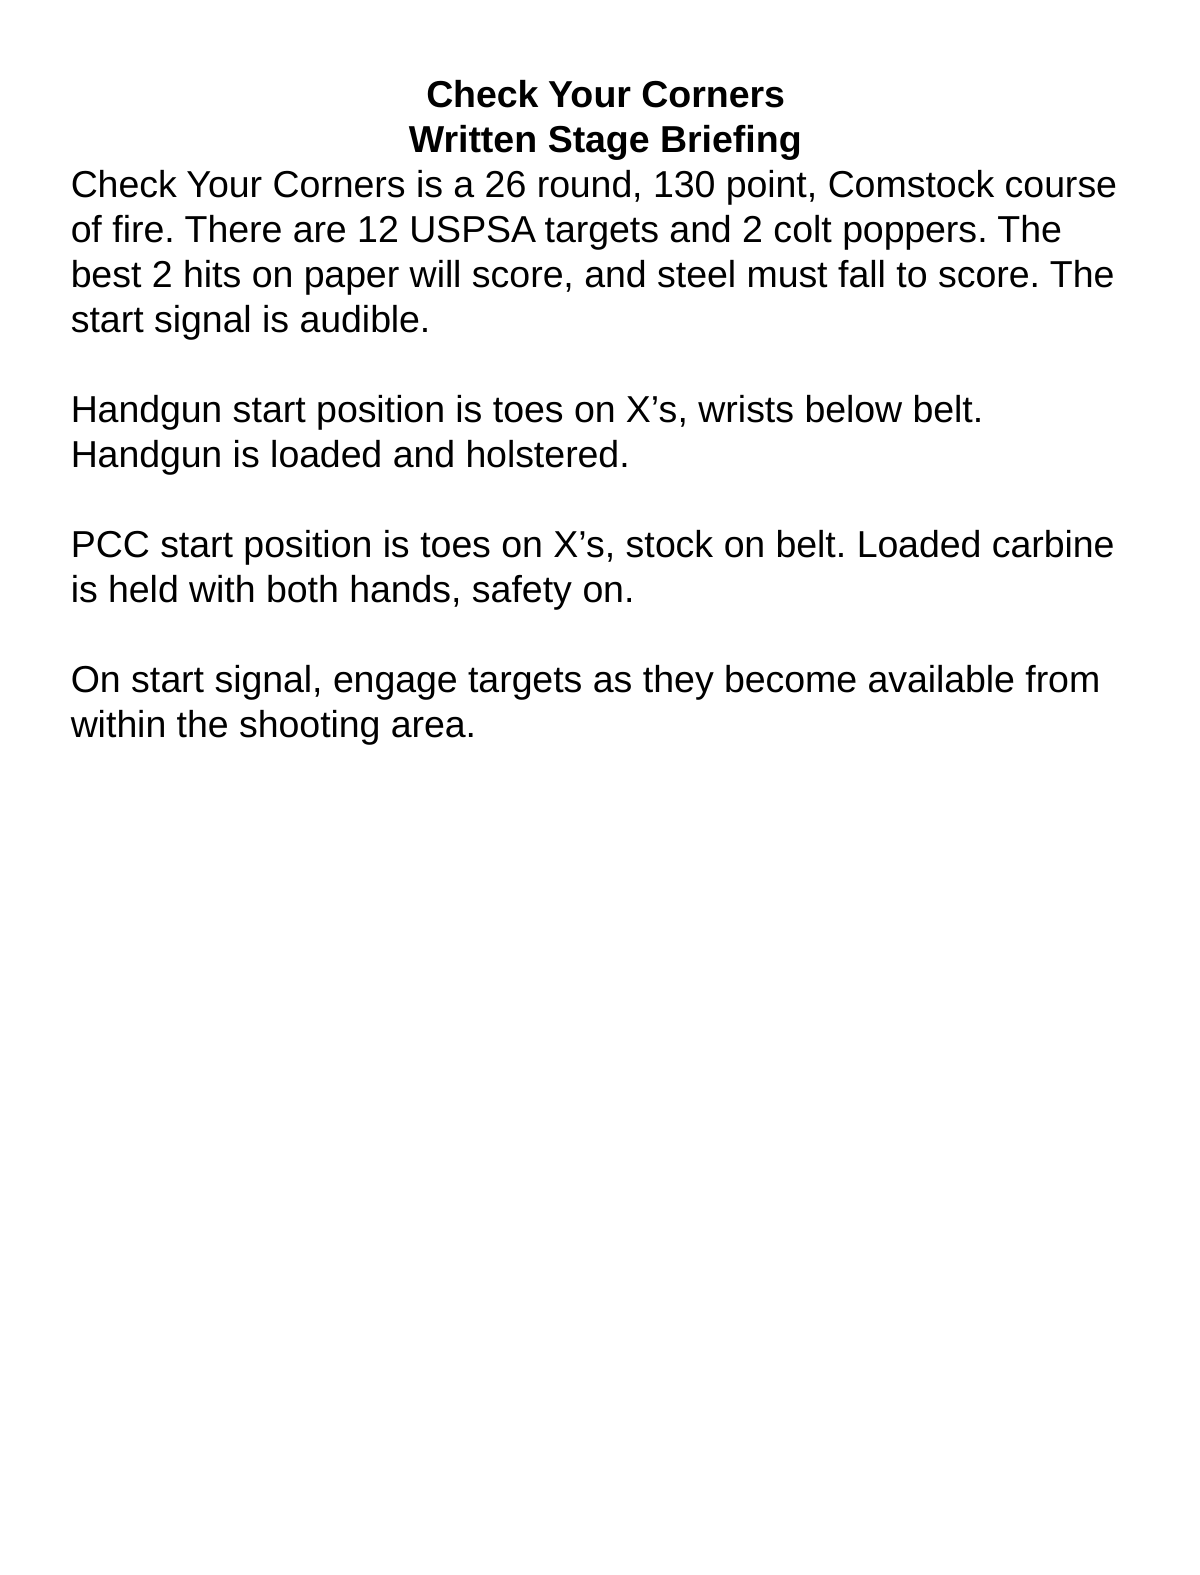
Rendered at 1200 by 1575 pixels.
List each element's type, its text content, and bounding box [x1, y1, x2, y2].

text_box Check Your Corners Written Stage Briefing Check Your Corners is a 26 round, 130 point, Comstock course of fire. There are 12 USPSA targets and 2 colt poppers. The best 2 hits on paper will score, and steel must fall to score. The start signal is audible. Handgun start position is toes on X’s, wrists below belt. Handgun is loaded and holstered. PCC start position is toes on X’s, stock on belt. Loaded carbine is held with both hands, safety on. On start signal, engage targets as they become available from within the shooting area. [56, 63, 1156, 753]
